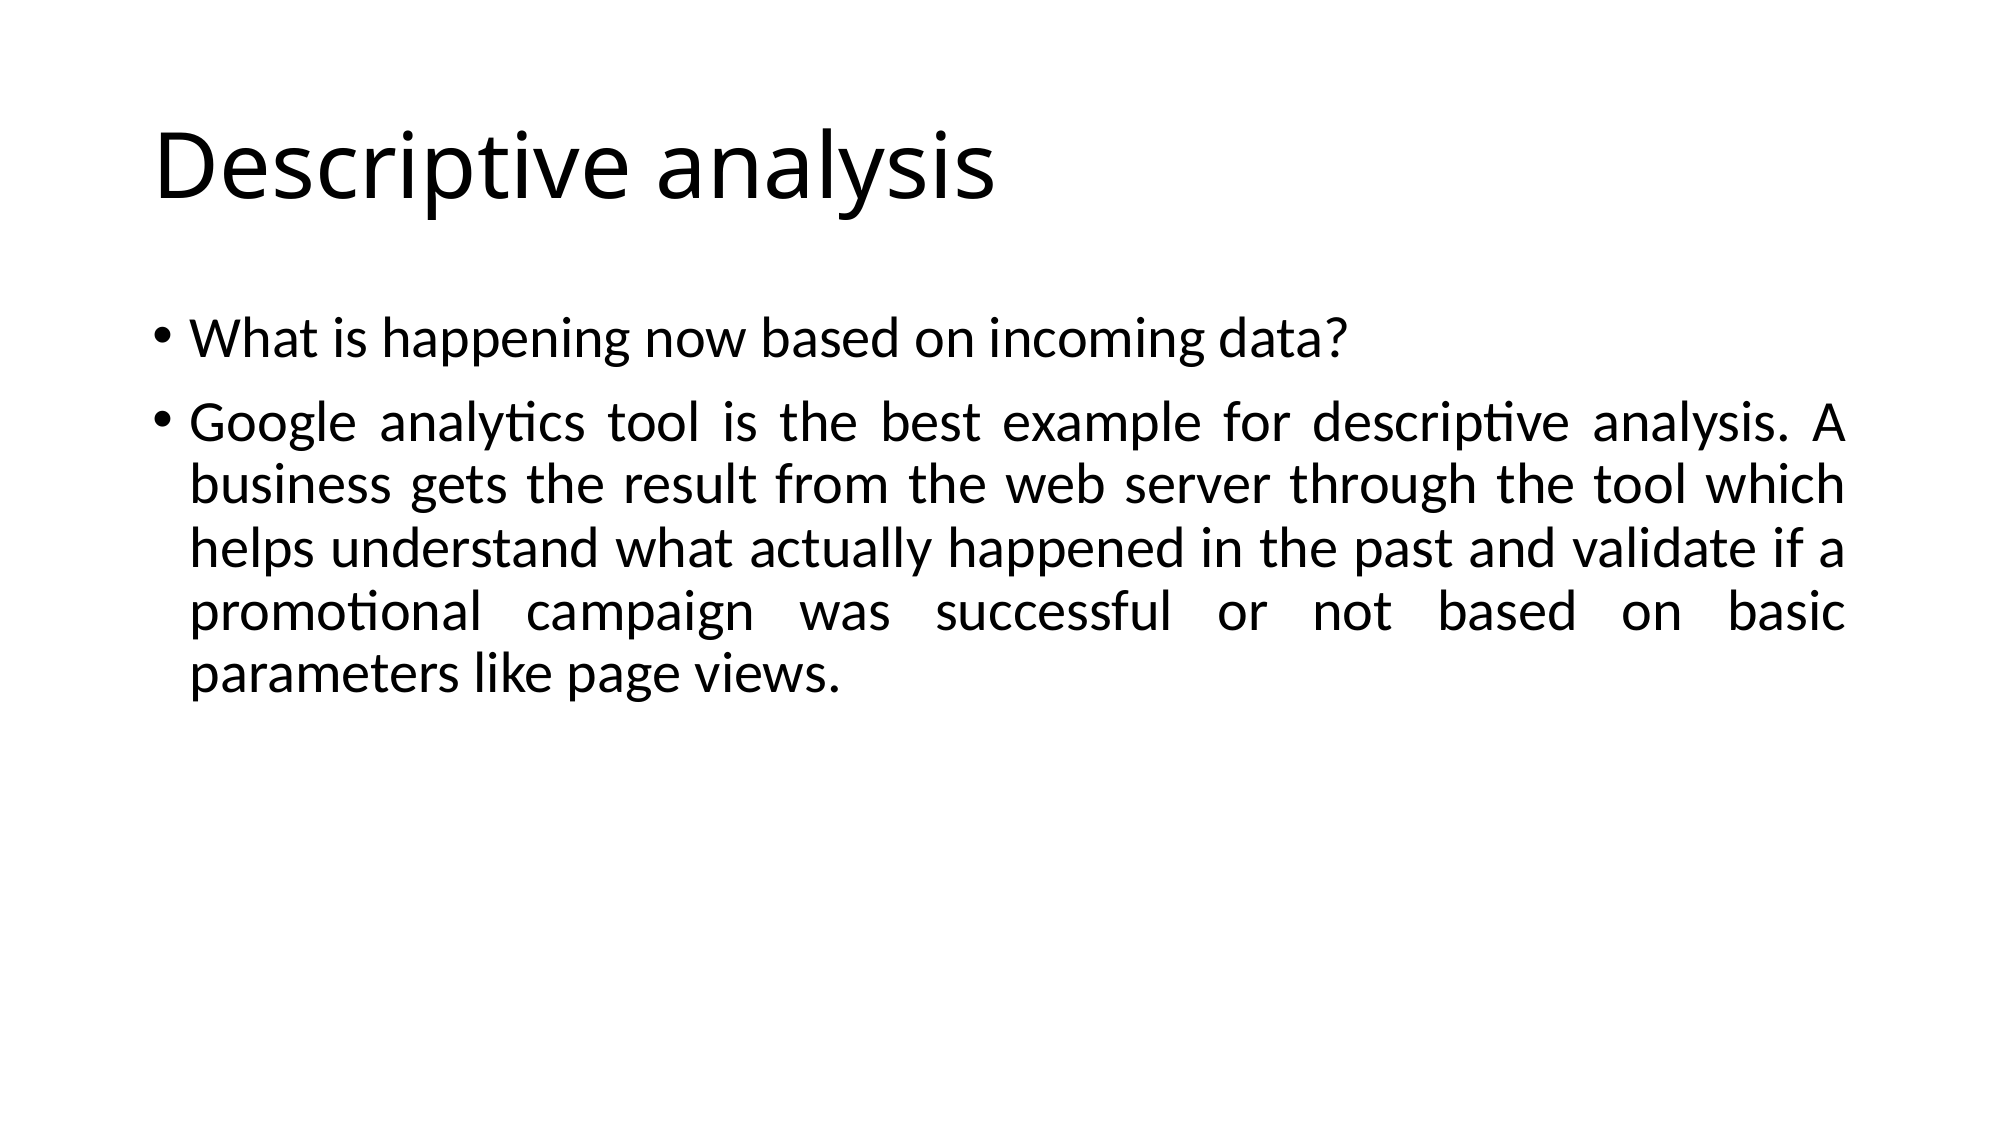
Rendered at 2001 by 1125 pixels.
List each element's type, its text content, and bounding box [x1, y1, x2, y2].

list What is happening now based on incoming data? Google analytics tool is the best example for descriptive analysis. A business gets the result from the web server through the tool which helps understand what actually happened in the past and validate if a promotional campaign was successful or not based on basic parameters like page views. [137, 299, 1863, 1014]
title Descriptive analysis [137, 59, 1863, 278]
